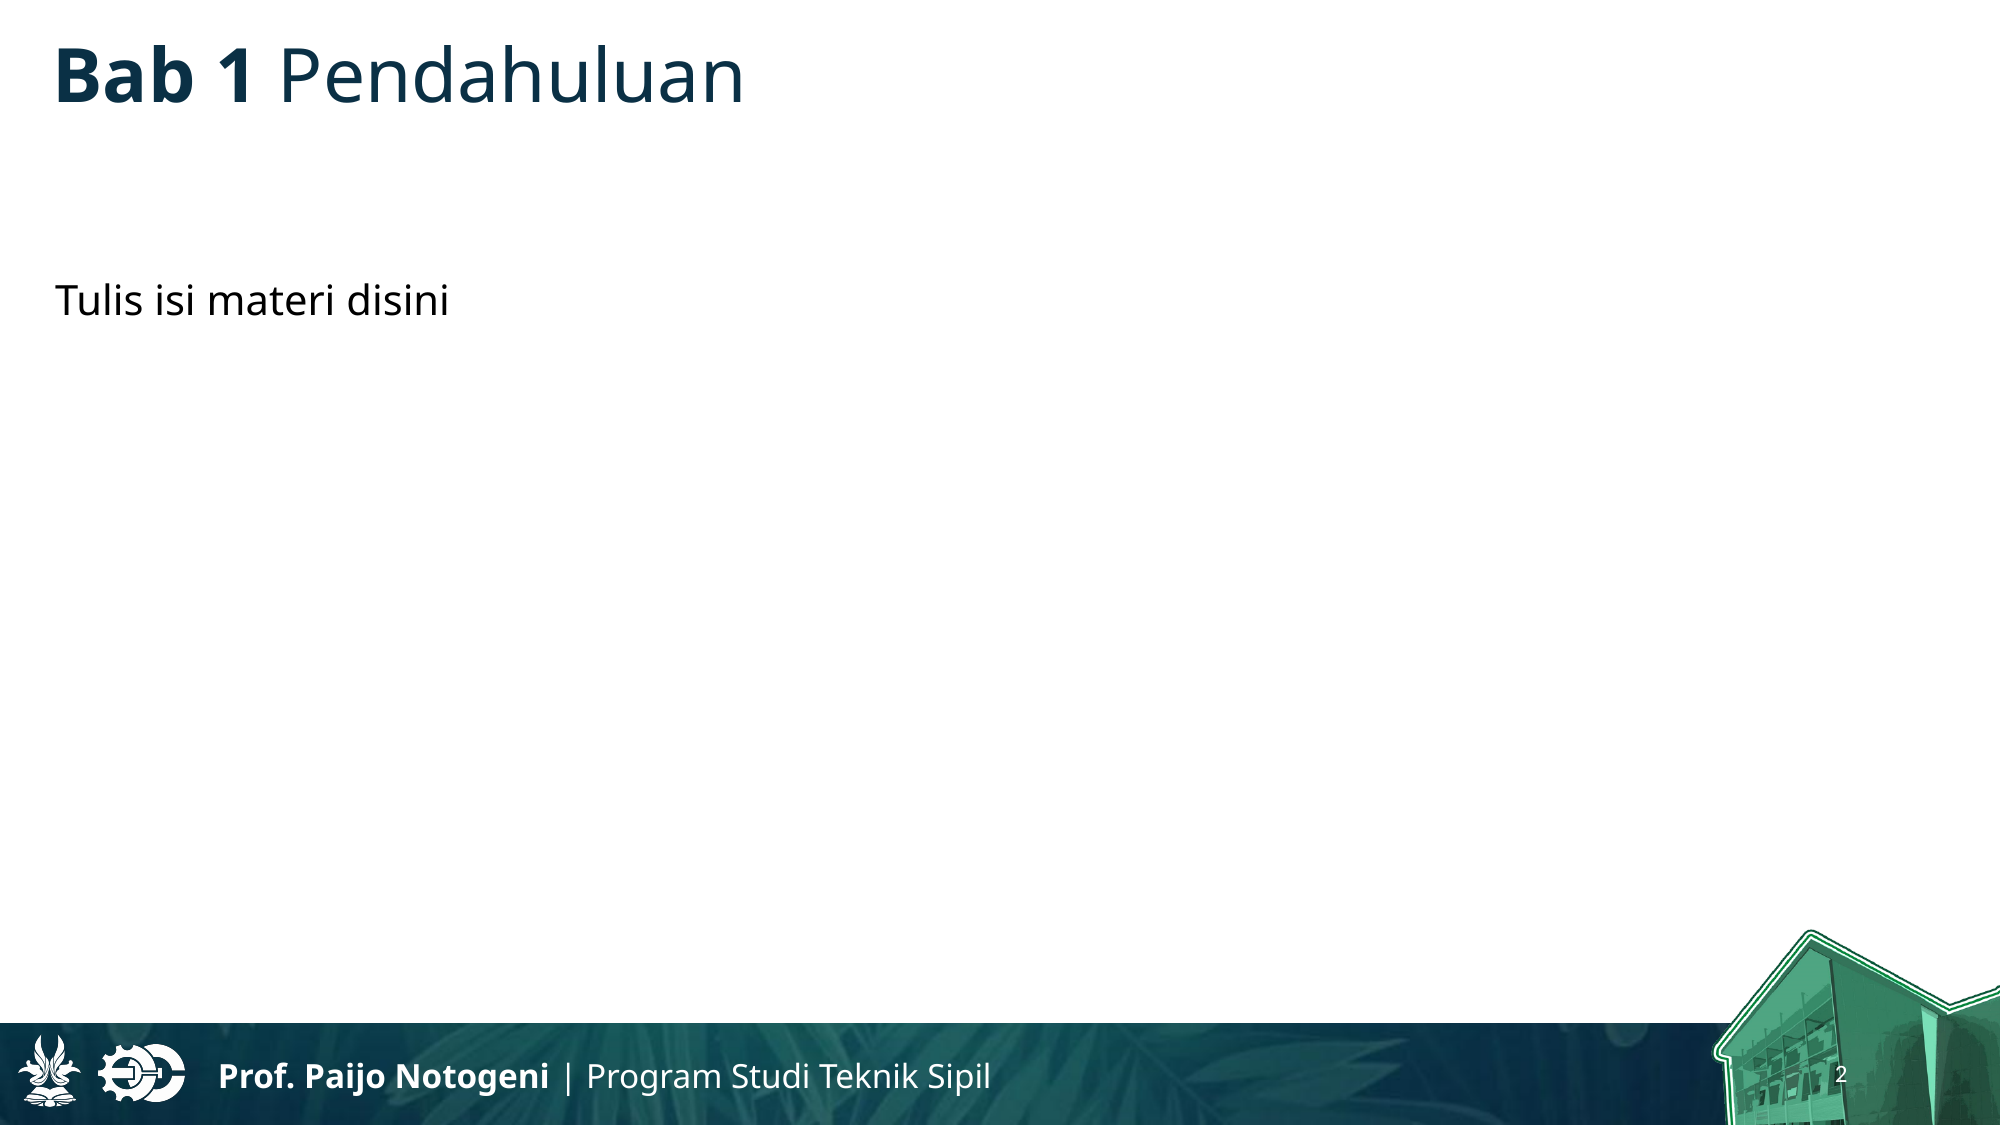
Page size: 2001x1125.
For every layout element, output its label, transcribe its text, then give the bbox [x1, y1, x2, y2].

text_box Tulis isi materi disini [40, 276, 1093, 333]
text_box Bab 1 Pendahuluan [37, 37, 1091, 127]
picture [0, 925, 2000, 1125]
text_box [18, 1034, 1089, 1108]
